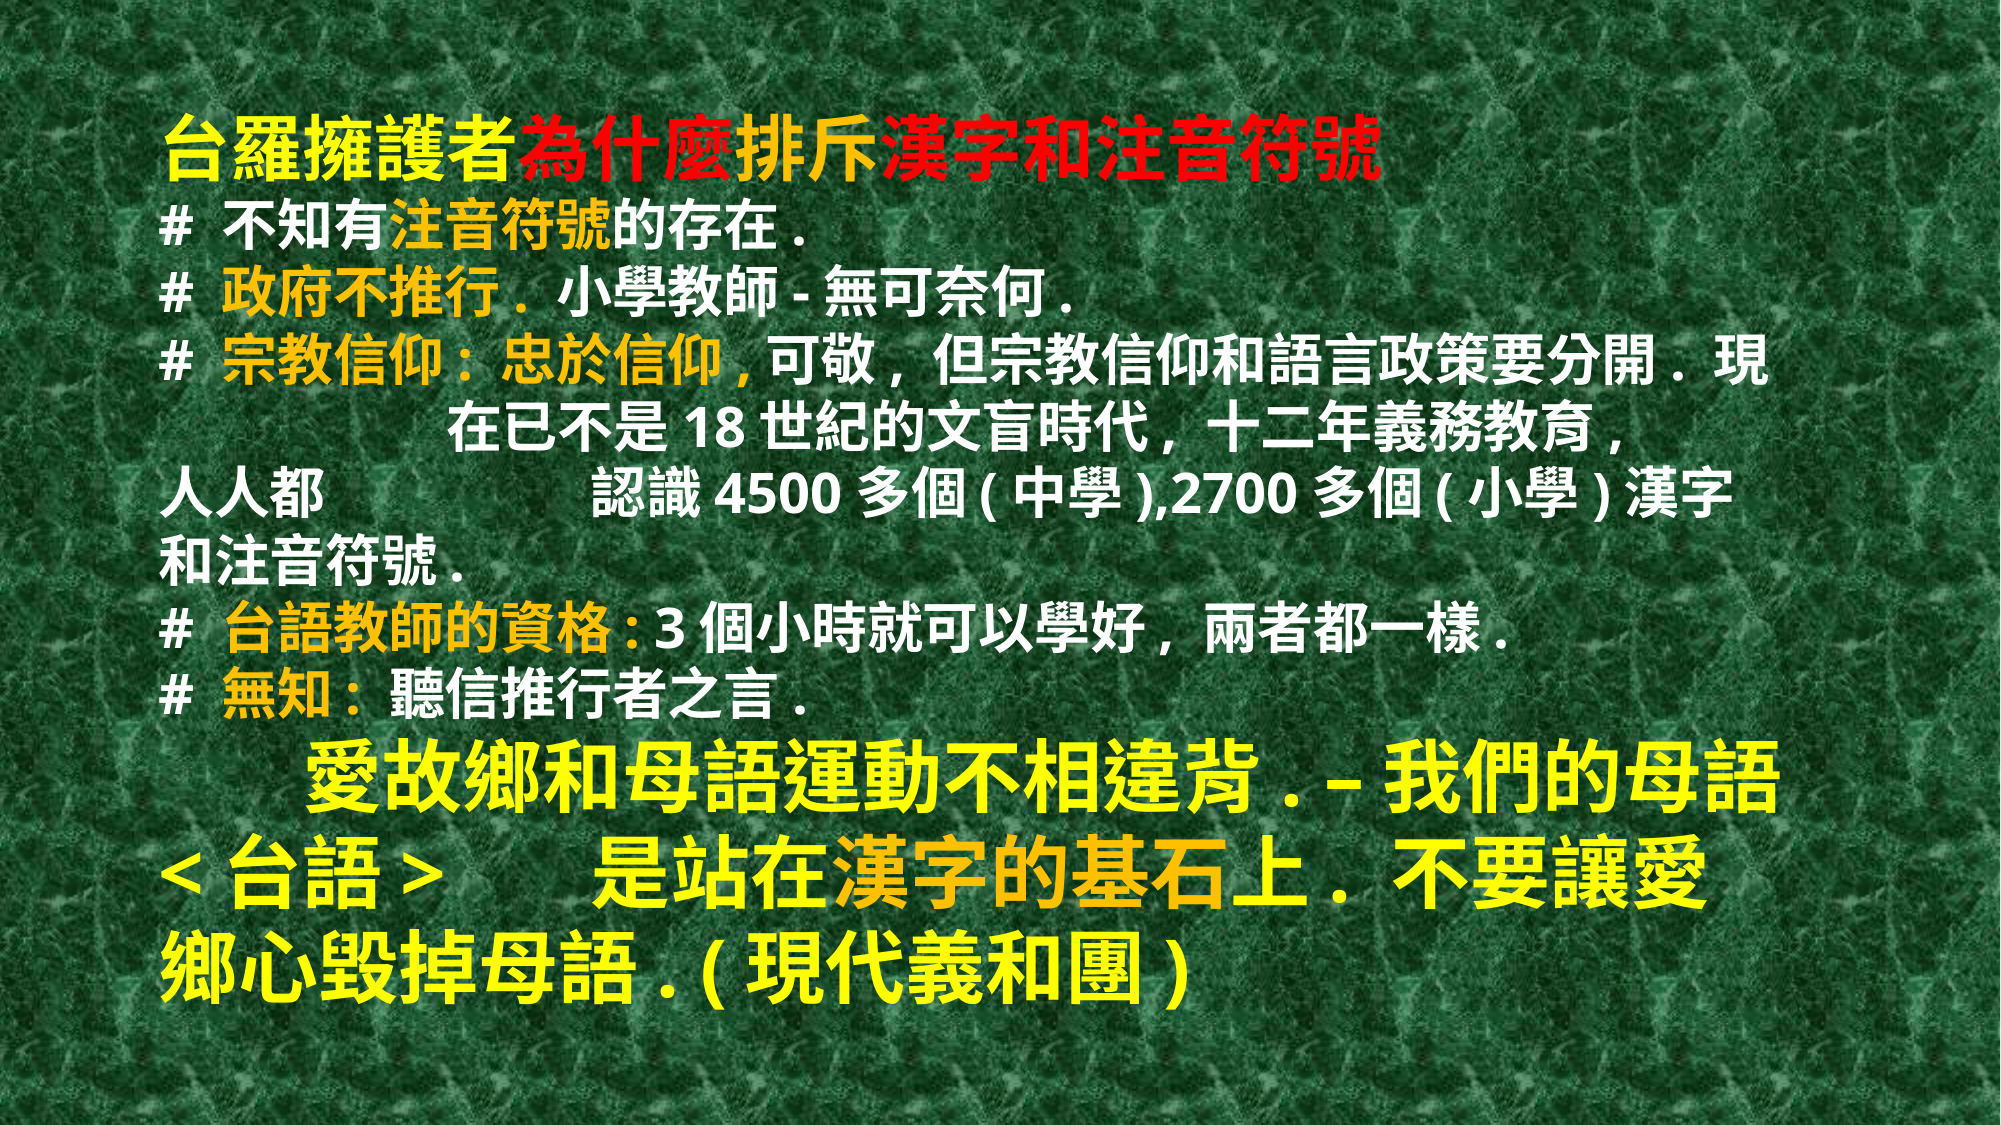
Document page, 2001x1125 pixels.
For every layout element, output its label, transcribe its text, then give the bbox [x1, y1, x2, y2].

picture [0, 0, 2001, 1125]
title 台羅擁護者為什麼排斥漢字和注音符號 # 不知有注音符號的存在. # 政府不推行. 小學教師-無可奈何. # 宗教信仰: 忠於信仰,可敬, 但宗教信仰和語言政策要分開. 現 在已不是18世紀的文盲時代, 十二年義務教育, 人人都 認識4500多個(中學),2700多個(小學)漢字和注音符號. # 台語教師的資格: 3個小時就可以學好, 兩者都一樣. # 無知: 聽信推行者之言. 愛故鄉和母語運動不相違背. –我們的母語<台語> 是站在漢字的基石上. 不要讓愛鄉心毀掉母語. (現代義和團) [143, 91, 1800, 1026]
